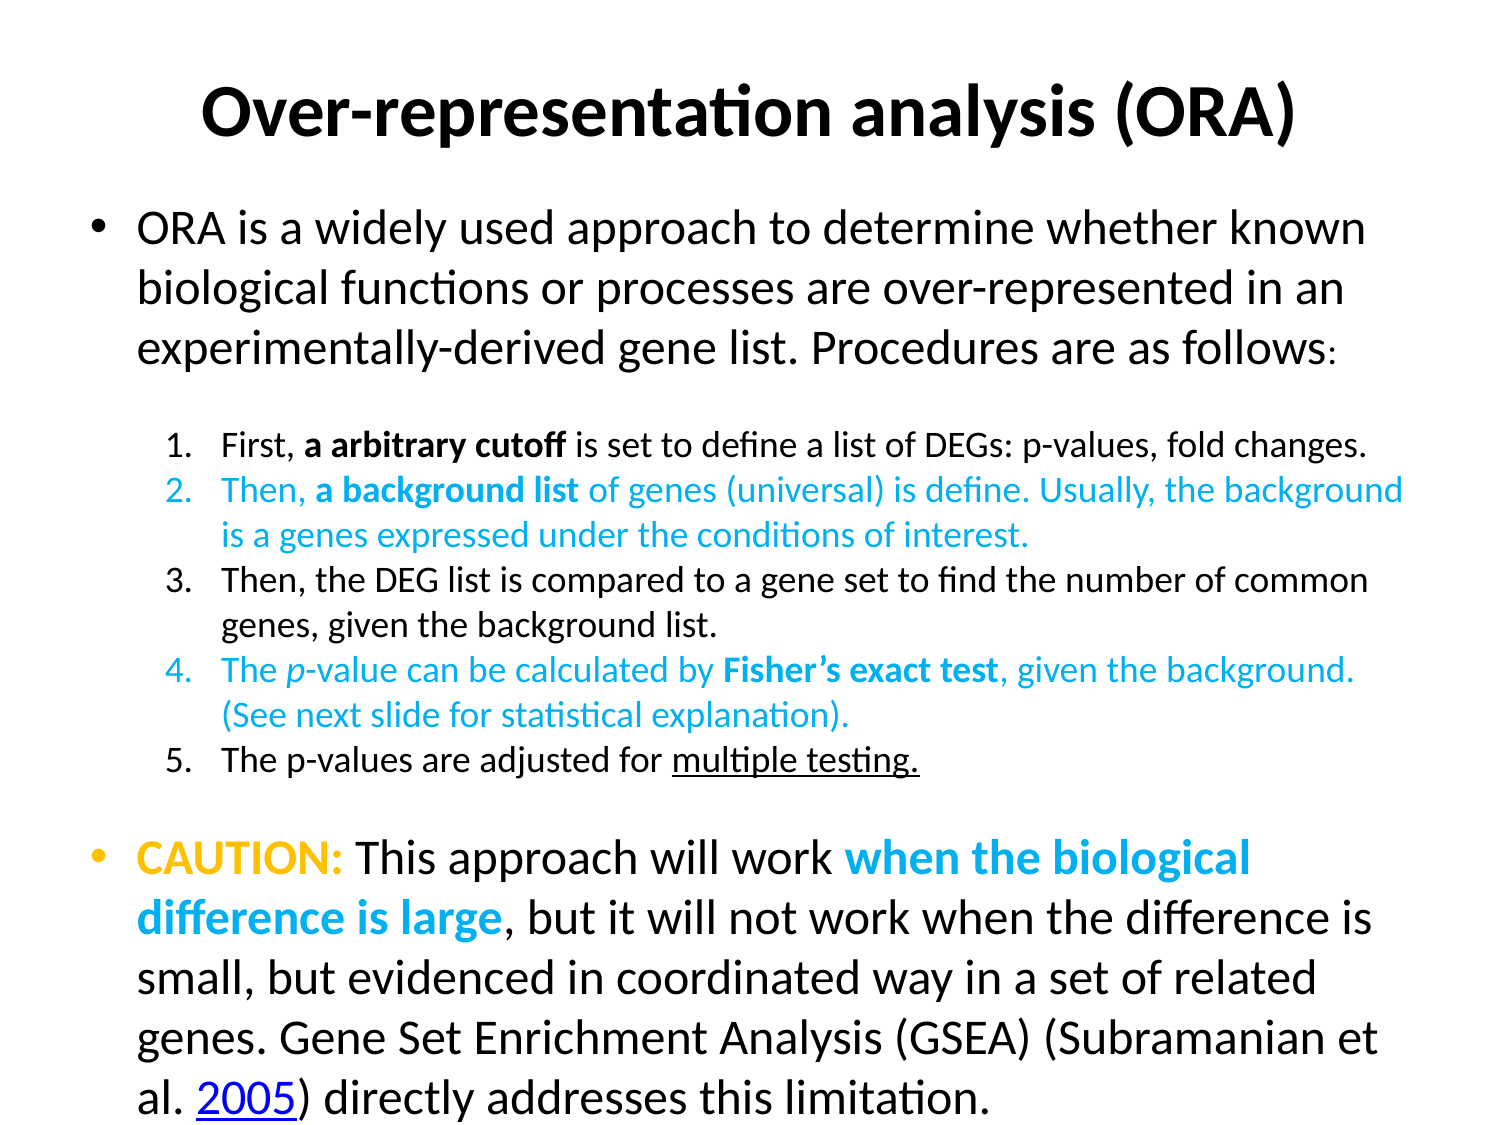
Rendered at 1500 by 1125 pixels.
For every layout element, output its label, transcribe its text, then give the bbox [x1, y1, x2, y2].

text_box ORA is a widely used approach to determine whether known biological functions or processes are over-represented in an experimentally-derived gene list. Procedures are as follows: First, a arbitrary cutoff is set to define a list of DEGs: p-values, fold changes. Then, a background list of genes (universal) is define. Usually, the background is a genes expressed under the conditions of interest. Then, the DEG list is compared to a gene set to find the number of common genes, given the background list. The p-value can be calculated by Fisher’s exact test, given the background. (See next slide for statistical explanation). The p-values are adjusted for multiple testing. CAUTION: This approach will work when the biological difference is large, but it will not work when the difference is small, but evidenced in coordinated way in a set of related genes. Gene Set Enrichment Analysis (GSEA) (Subramanian et al. 2005) directly addresses this limitation. [74, 187, 1425, 1125]
title Over-representation analysis (ORA) [75, 12, 1425, 187]
